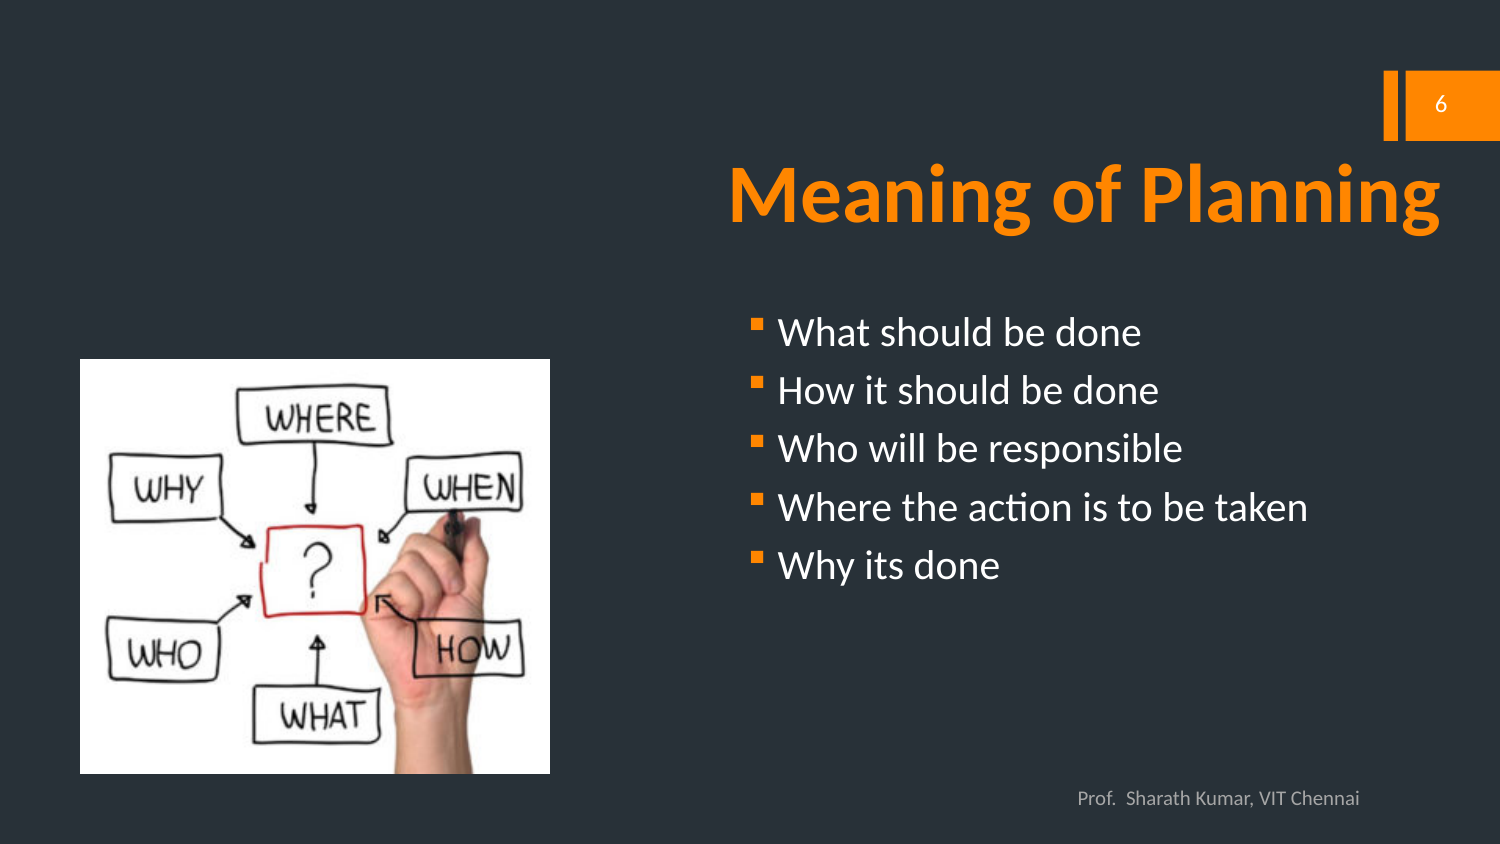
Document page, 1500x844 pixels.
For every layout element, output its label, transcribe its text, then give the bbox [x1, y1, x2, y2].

title Meaning of Planning [712, 21, 1463, 347]
slide_number 6 [1308, 84, 1463, 122]
footer Prof. Sharath Kumar, VIT Chennai [1062, 784, 1431, 822]
picture [80, 358, 551, 774]
list What should be done How it should be done Who will be responsible Where the action is to be taken Why its done [725, 296, 1438, 777]
